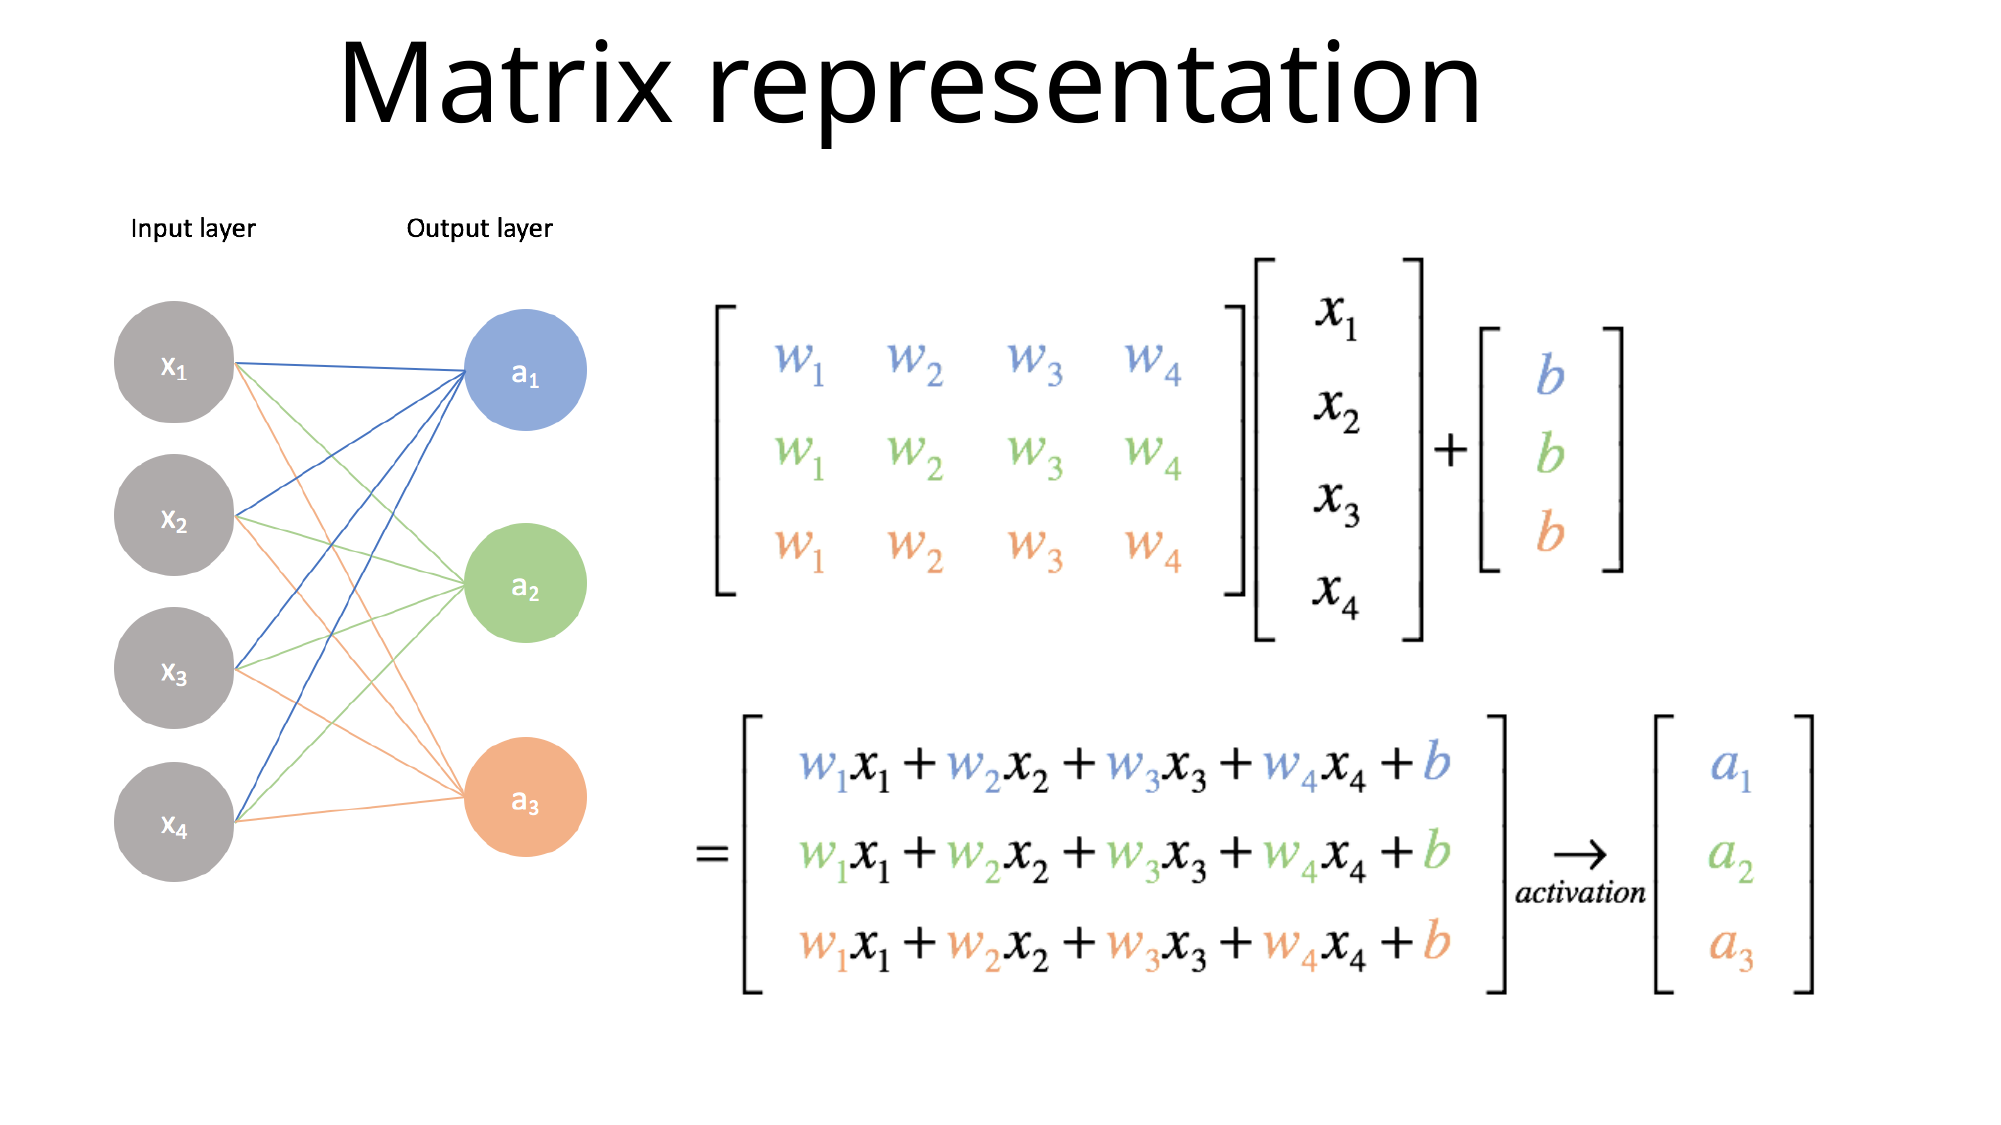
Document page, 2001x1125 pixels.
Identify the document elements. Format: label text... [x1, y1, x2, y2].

picture [96, 194, 601, 939]
picture [694, 153, 1832, 1043]
title Matrix representation [161, 0, 1662, 155]
